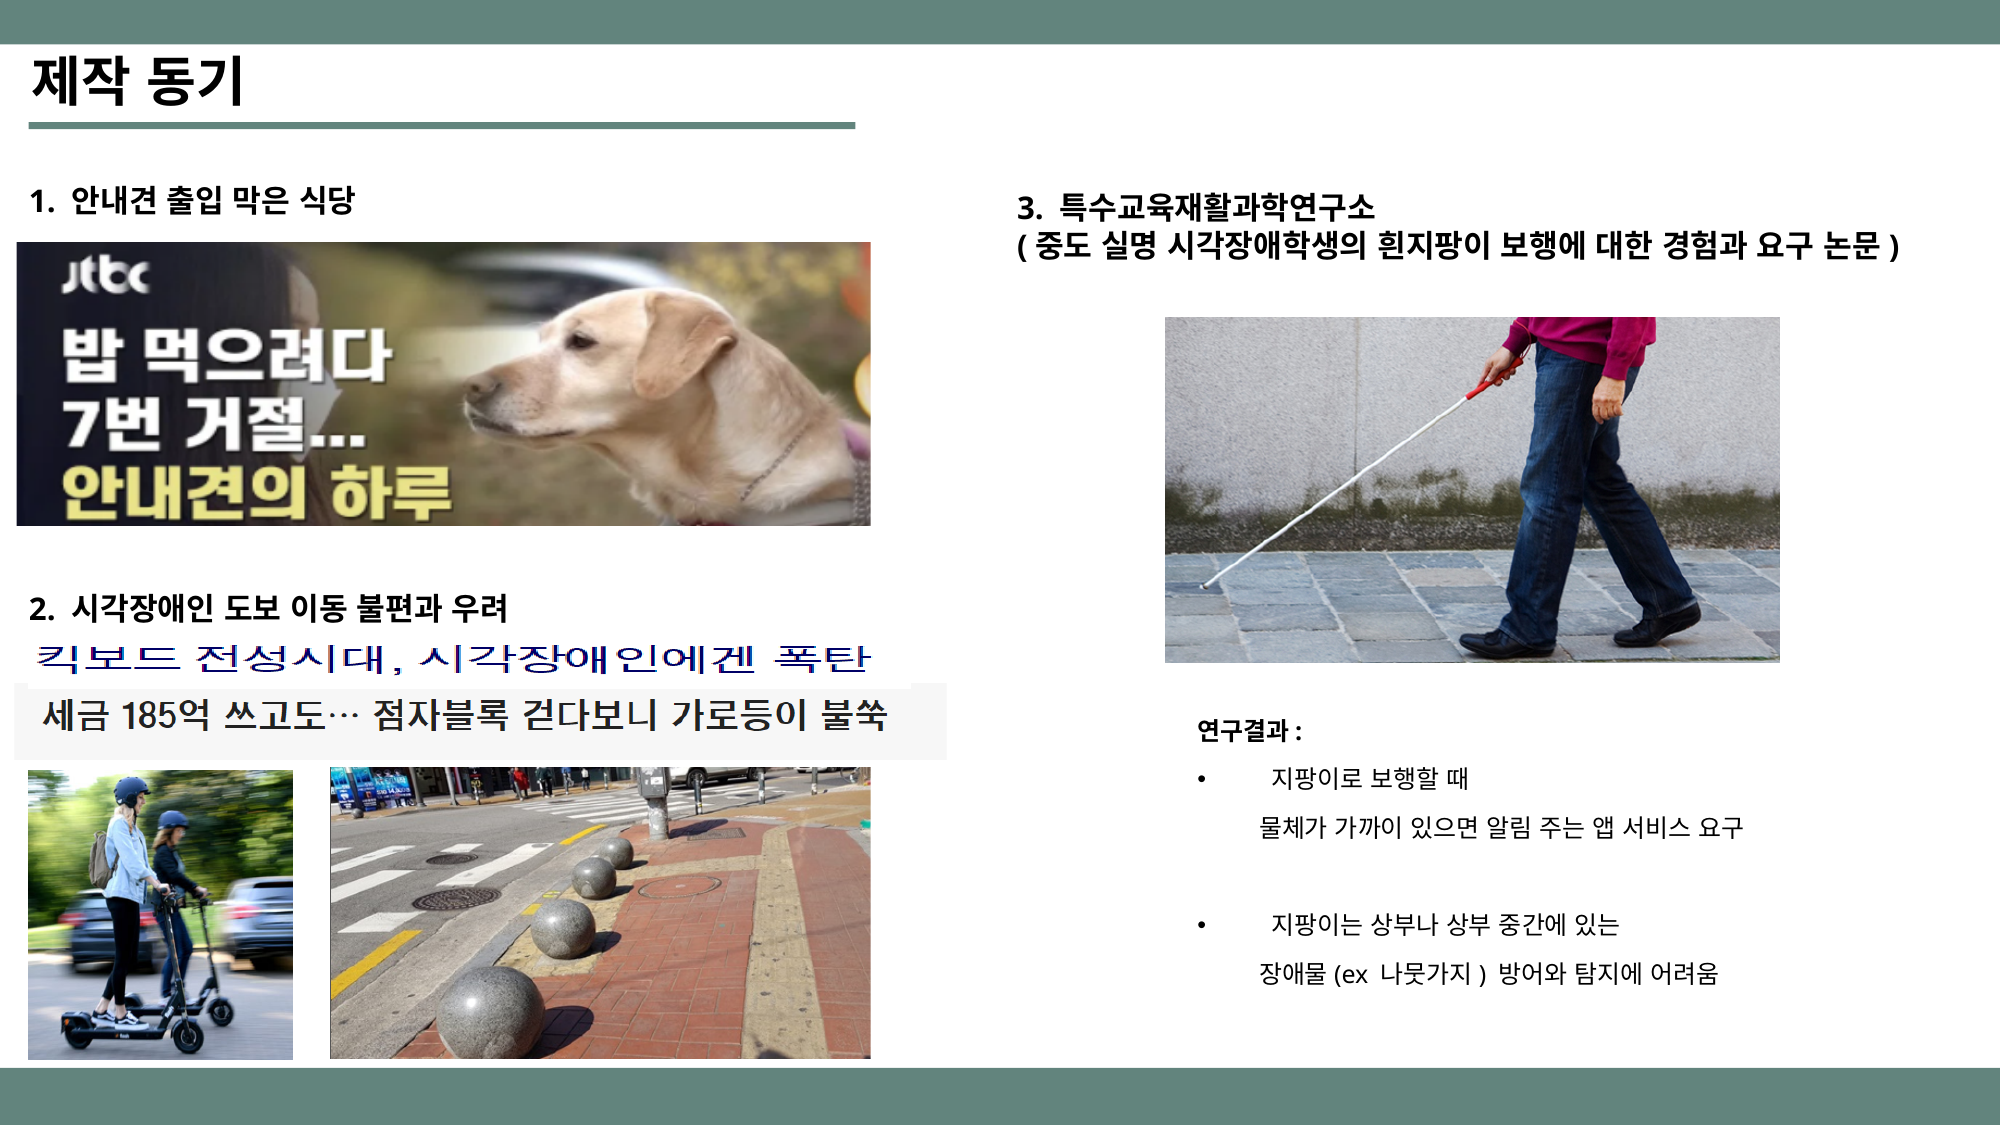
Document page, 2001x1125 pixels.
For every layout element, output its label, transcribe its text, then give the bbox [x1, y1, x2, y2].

text_box [0, 1067, 2000, 1125]
picture [1165, 317, 1780, 663]
picture [16, 242, 871, 526]
text_box 연구결과: 지팡이로 보행할 때 물체가 가까이 있으면 알림 주는 앱 서비스 요구 지팡이는 상부나 상부 중간에 있는 장애물(ex 나뭇가지) 방어와 탐지에 어려움 [1078, 705, 2000, 996]
picture [14, 637, 947, 760]
text_box [0, 0, 2000, 45]
text_box 3. 특수교육재활과학연구소 (중도 실명 시각장애학생의 흰지팡이 보행에 대한 경험과 요구 논문) [1002, 181, 2000, 271]
text_box [28, 121, 856, 130]
text_box 1. 안내견 출입 막은 식당 [14, 173, 561, 226]
picture [28, 767, 871, 1060]
text_box 제작 동기 [16, 40, 914, 121]
text_box 2. 시각장애인 도보 이동 불편과 우려 [14, 581, 649, 634]
